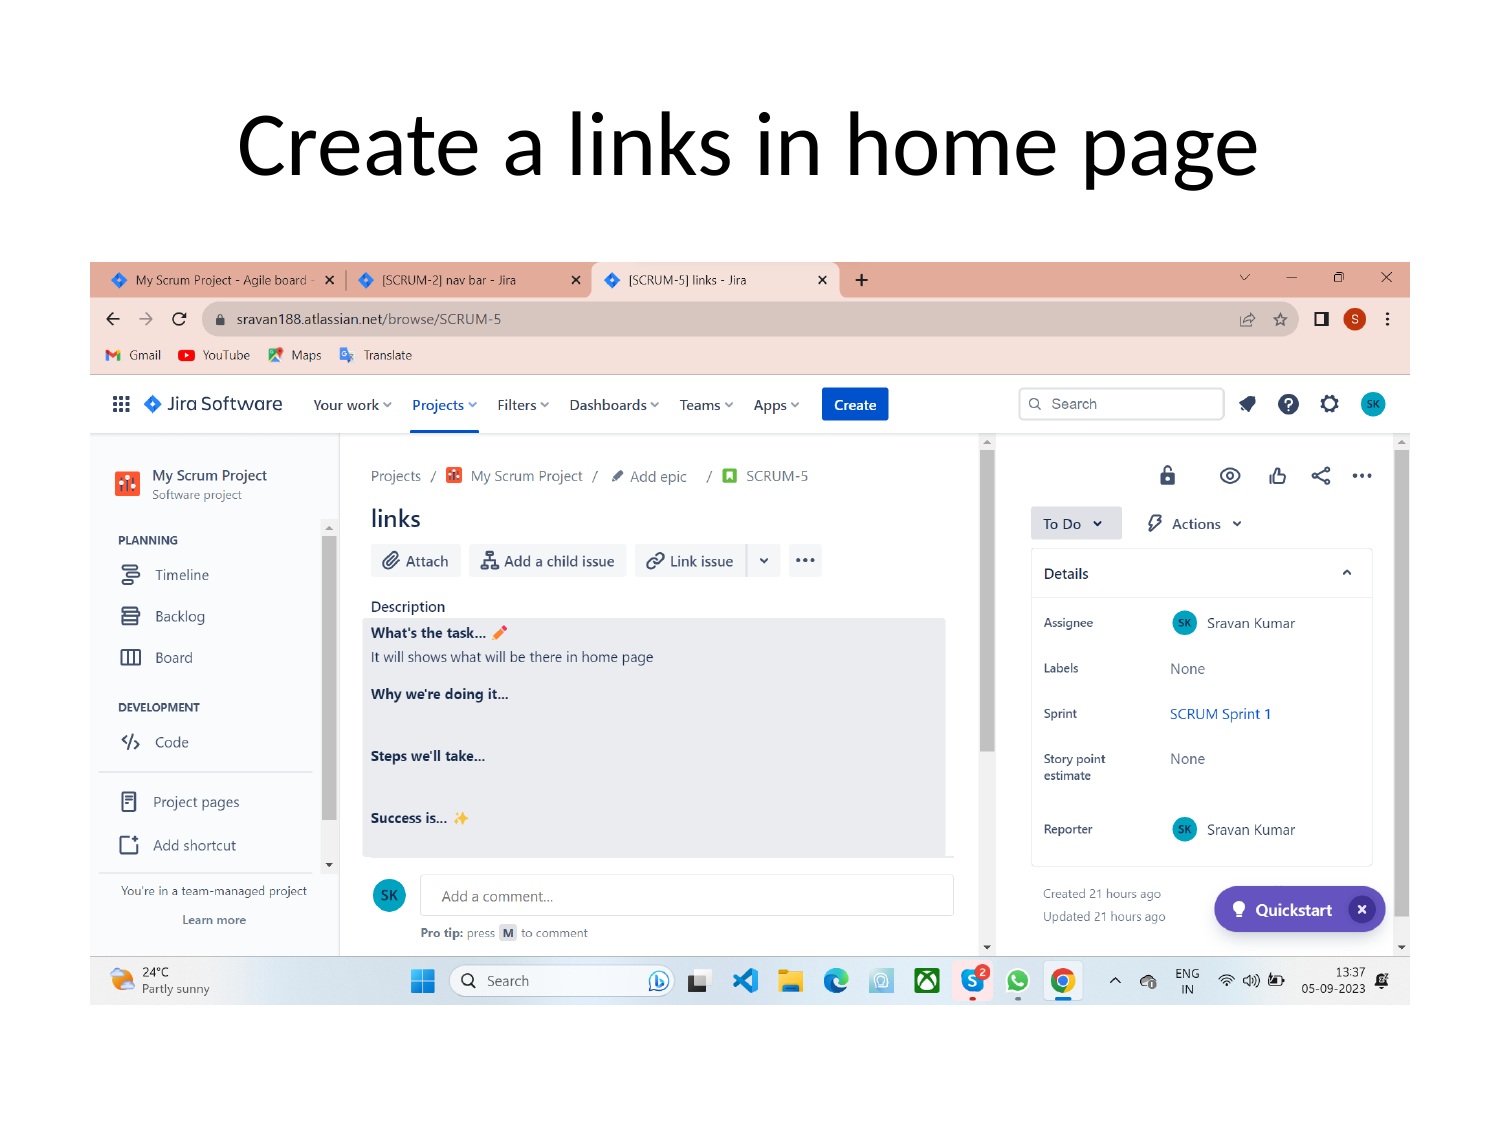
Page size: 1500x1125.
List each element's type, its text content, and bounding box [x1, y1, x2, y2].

title Create a links in home page [75, 45, 1425, 233]
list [89, 262, 1411, 1006]
